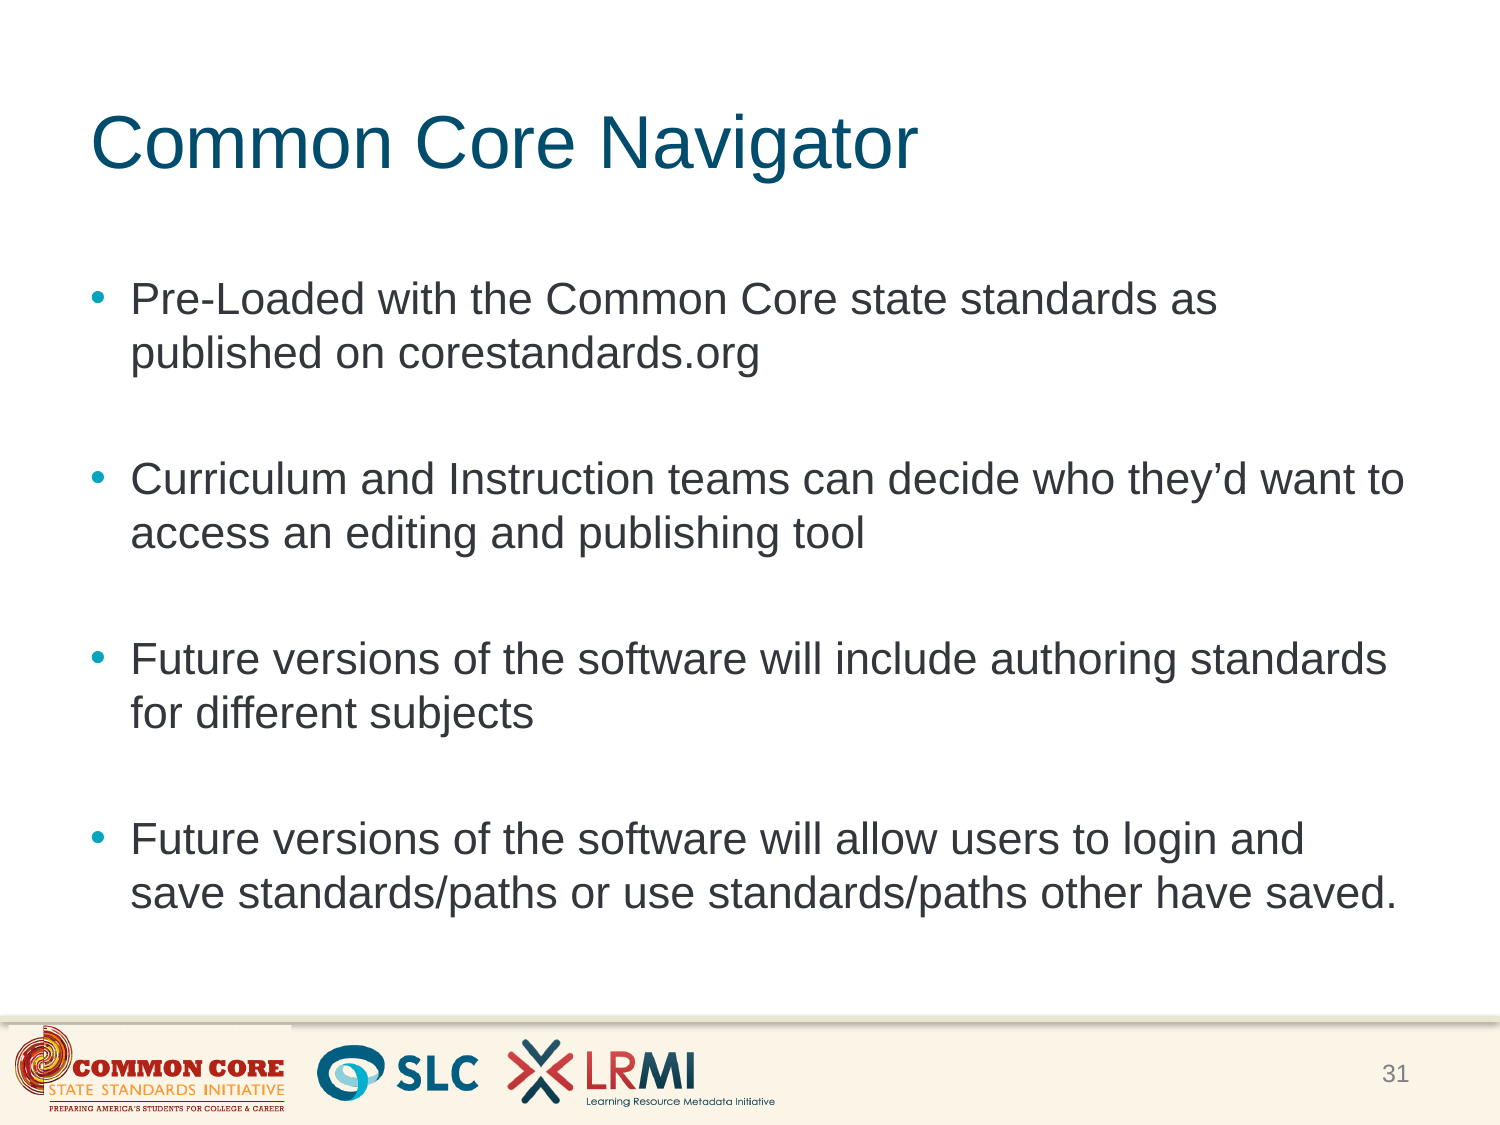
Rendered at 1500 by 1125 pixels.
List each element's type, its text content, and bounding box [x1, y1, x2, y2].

title Common Core Navigator [75, 45, 1425, 233]
picture [8, 1025, 292, 1120]
picture [313, 1039, 482, 1107]
picture [507, 1039, 775, 1107]
list Pre-Loaded with the Common Core state standards as published on corestandards.org Curriculum and Instruction teams can decide who they’d want to access an editing and publishing tool Future versions of the software will include authoring standards for different subjects Future versions of the software will allow users to login and save standards/paths or use standards/paths other have saved. [0, 262, 1500, 1015]
slide_number 31 [1250, 1042, 1425, 1103]
